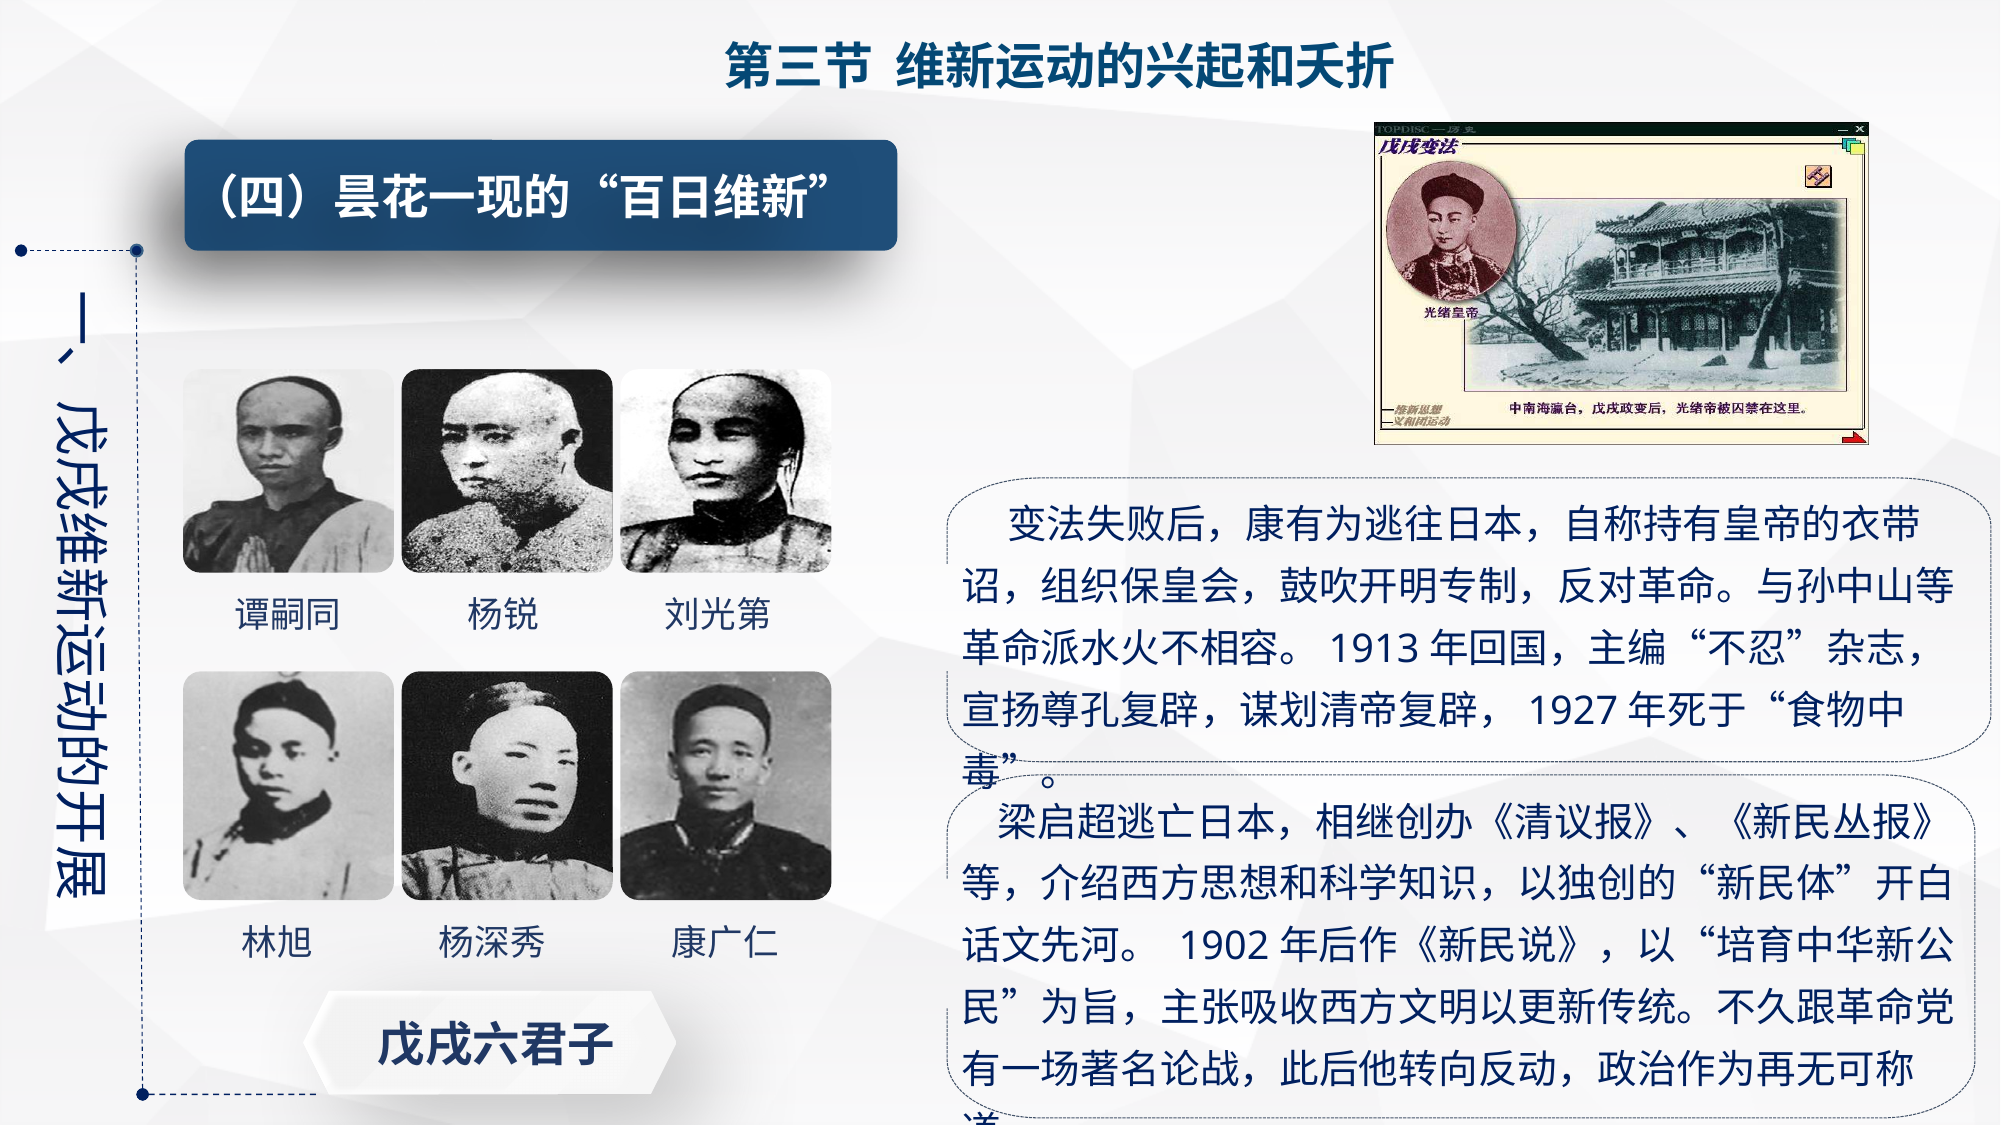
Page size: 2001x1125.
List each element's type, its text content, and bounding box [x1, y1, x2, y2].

picture [0, 0, 2001, 1125]
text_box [182, 671, 832, 1015]
text_box 变法失败后，康有为逃往日本，自称持有皇帝的衣带诏，组织保皇会，鼓吹开明专制，反对革命。与孙中山等革命派水火不相容。1913年回国，主编“不忍”杂志，宣扬尊孔复辟，谋划清帝复辟，1927年死于“食物中毒”。 [947, 477, 1991, 762]
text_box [182, 369, 832, 643]
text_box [303, 1015, 677, 1095]
text_box 第三节 维新运动的兴起和夭折 [615, 26, 1504, 102]
text_box 梁启超逃亡日本，相继创办《清议报》、《新民丛报》等，介绍西方思想和科学知识，以独创的“新民体”开白话文先河。 1902年后作《新民说》，以“培育中华新公民”为旨，主张吸收西方文明以更新传统。不久跟革命党有一场著名论战，此后他转向反动，政治作为再无可称道。 [947, 774, 1975, 1118]
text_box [168, 139, 898, 251]
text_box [21, 244, 316, 1095]
